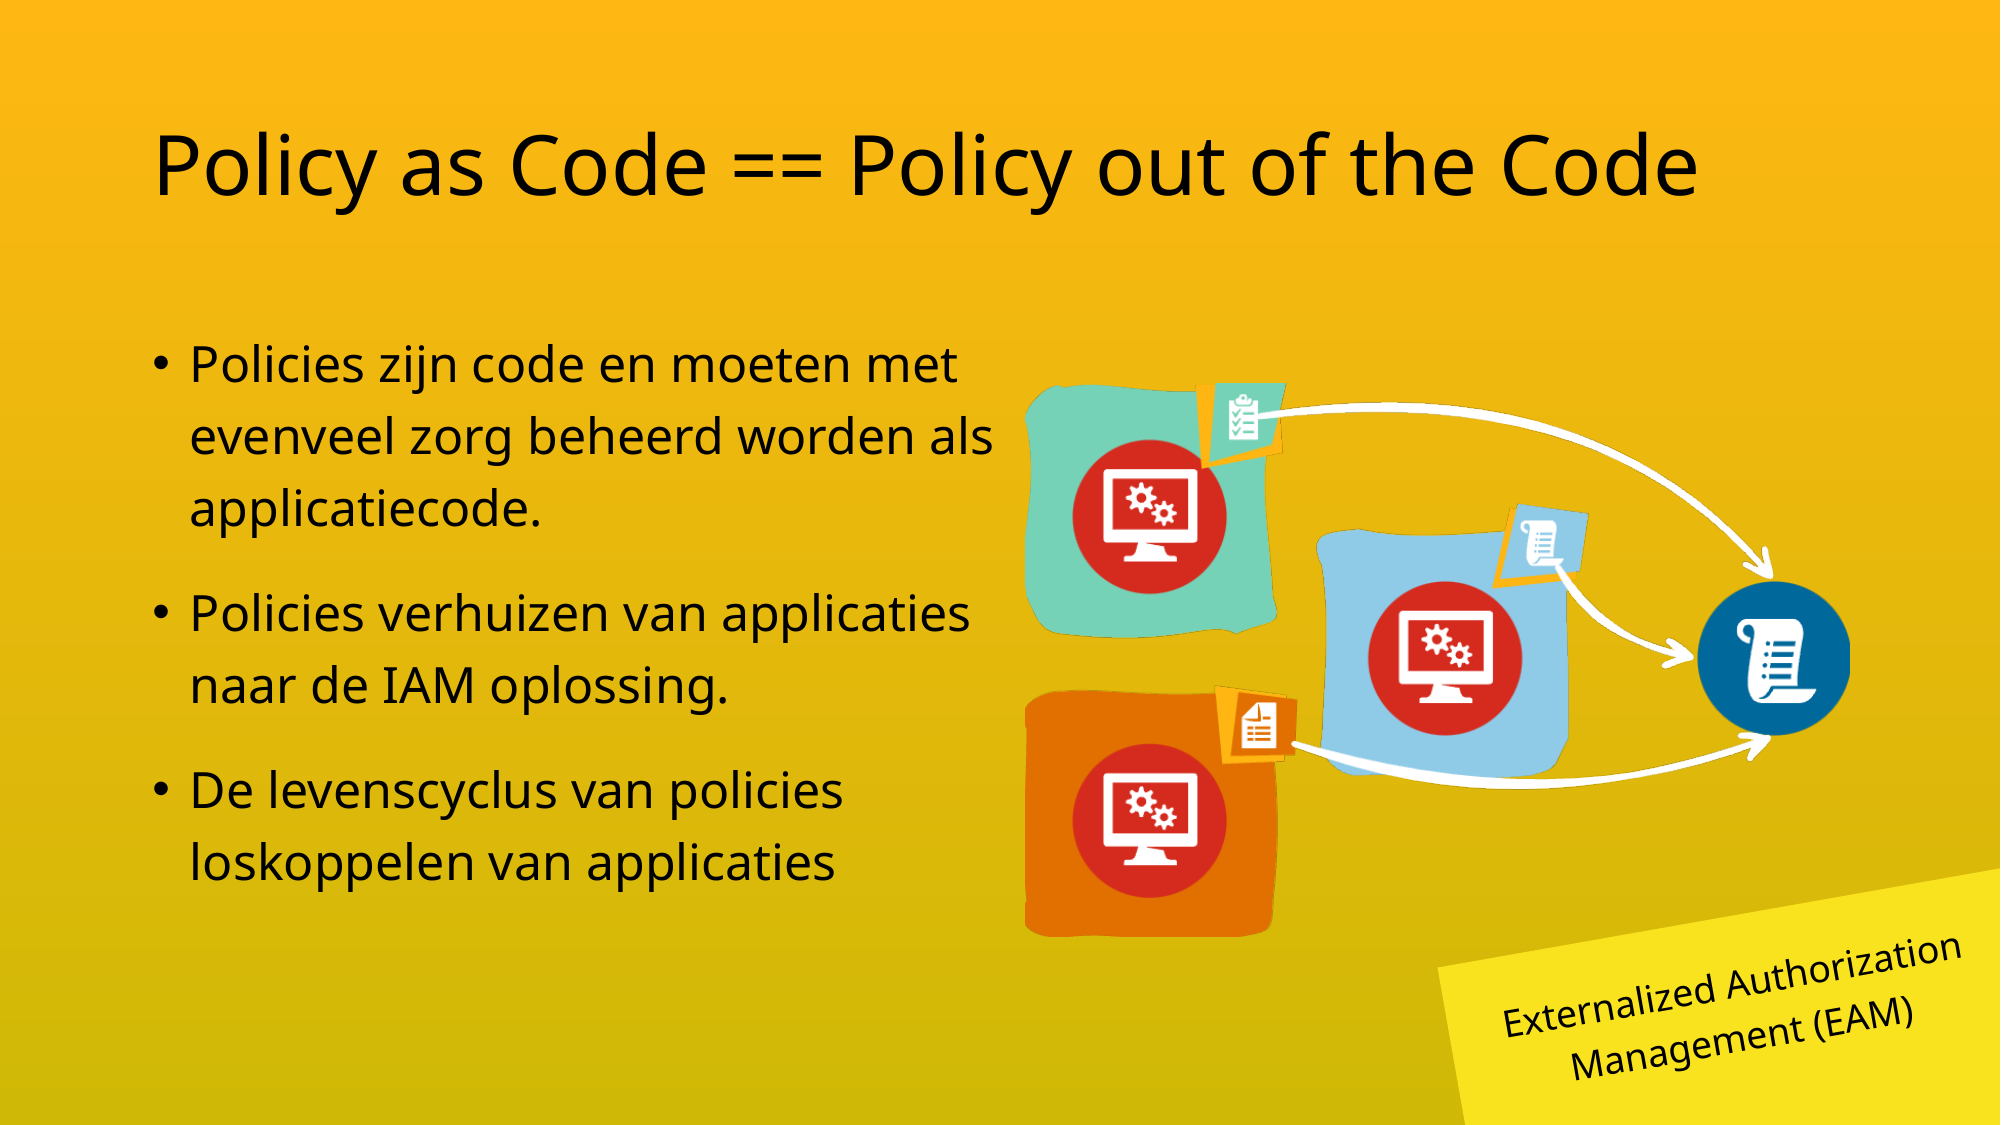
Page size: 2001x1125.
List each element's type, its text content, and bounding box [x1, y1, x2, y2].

text_box Policies zijn code en moeten met evenveel zorg beheerd worden als applicatiecode. Policies verhuizen van applicaties naar de IAM oplossing. De levenscyclus van policies loskoppelen van applicaties [137, 312, 1023, 1048]
title Policy as Code == Policy out of the Code [137, 59, 1863, 278]
picture [1025, 382, 1850, 938]
text_box Externalized Authorization Management (EAM) [1435, 866, 2000, 1125]
picture [1737, 619, 1816, 703]
